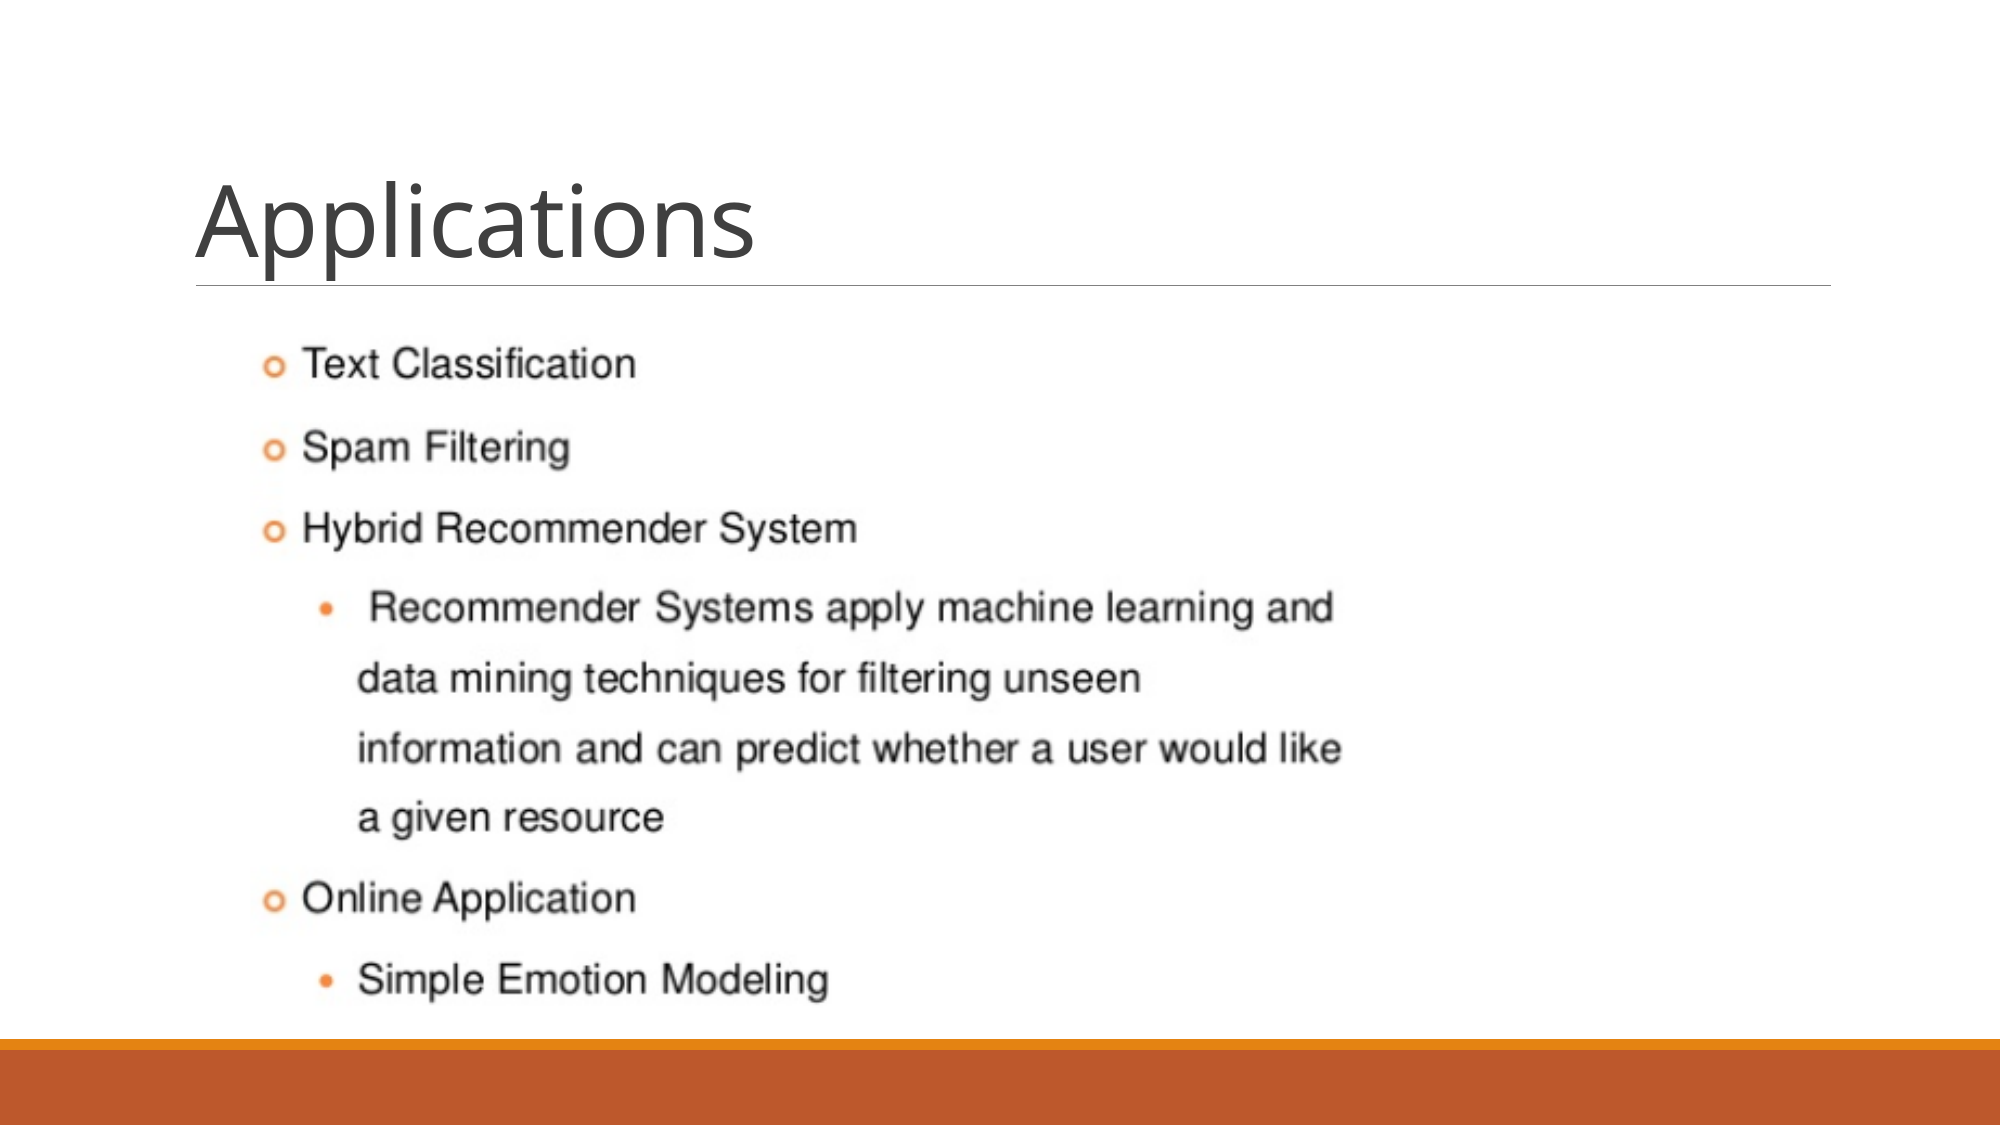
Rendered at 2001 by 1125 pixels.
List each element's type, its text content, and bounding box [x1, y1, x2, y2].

title Applications [180, 47, 1830, 285]
picture [249, 304, 1369, 1029]
